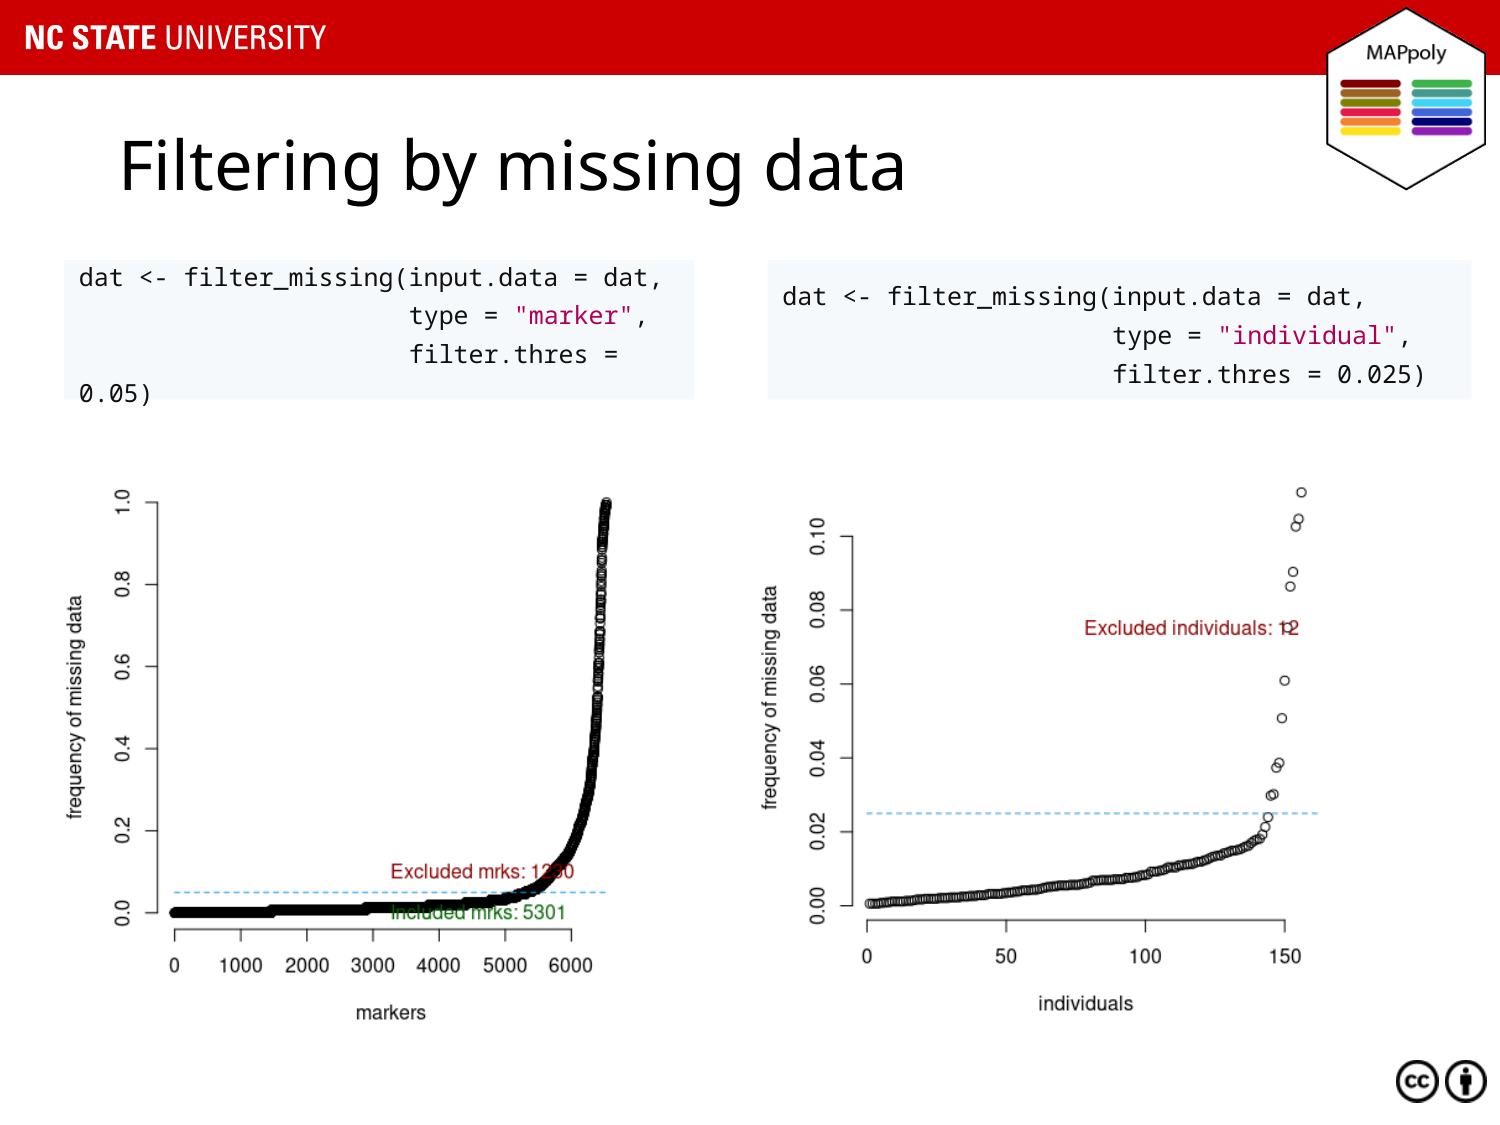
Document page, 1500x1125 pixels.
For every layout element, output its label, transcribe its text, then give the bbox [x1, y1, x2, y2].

picture [759, 469, 1339, 1018]
picture [0, 0, 1500, 191]
text_box dat <- filter_missing(input.data = dat, type = "marker", filter.thres = 0.05) [63, 259, 696, 401]
title Filtering by missing data [103, 59, 1397, 278]
picture [1445, 1060, 1487, 1103]
text_box dat <- filter_missing(input.data = dat, type = "individual", filter.thres = 0.025) [767, 259, 1473, 401]
picture [1396, 1060, 1439, 1103]
picture [63, 479, 644, 1027]
